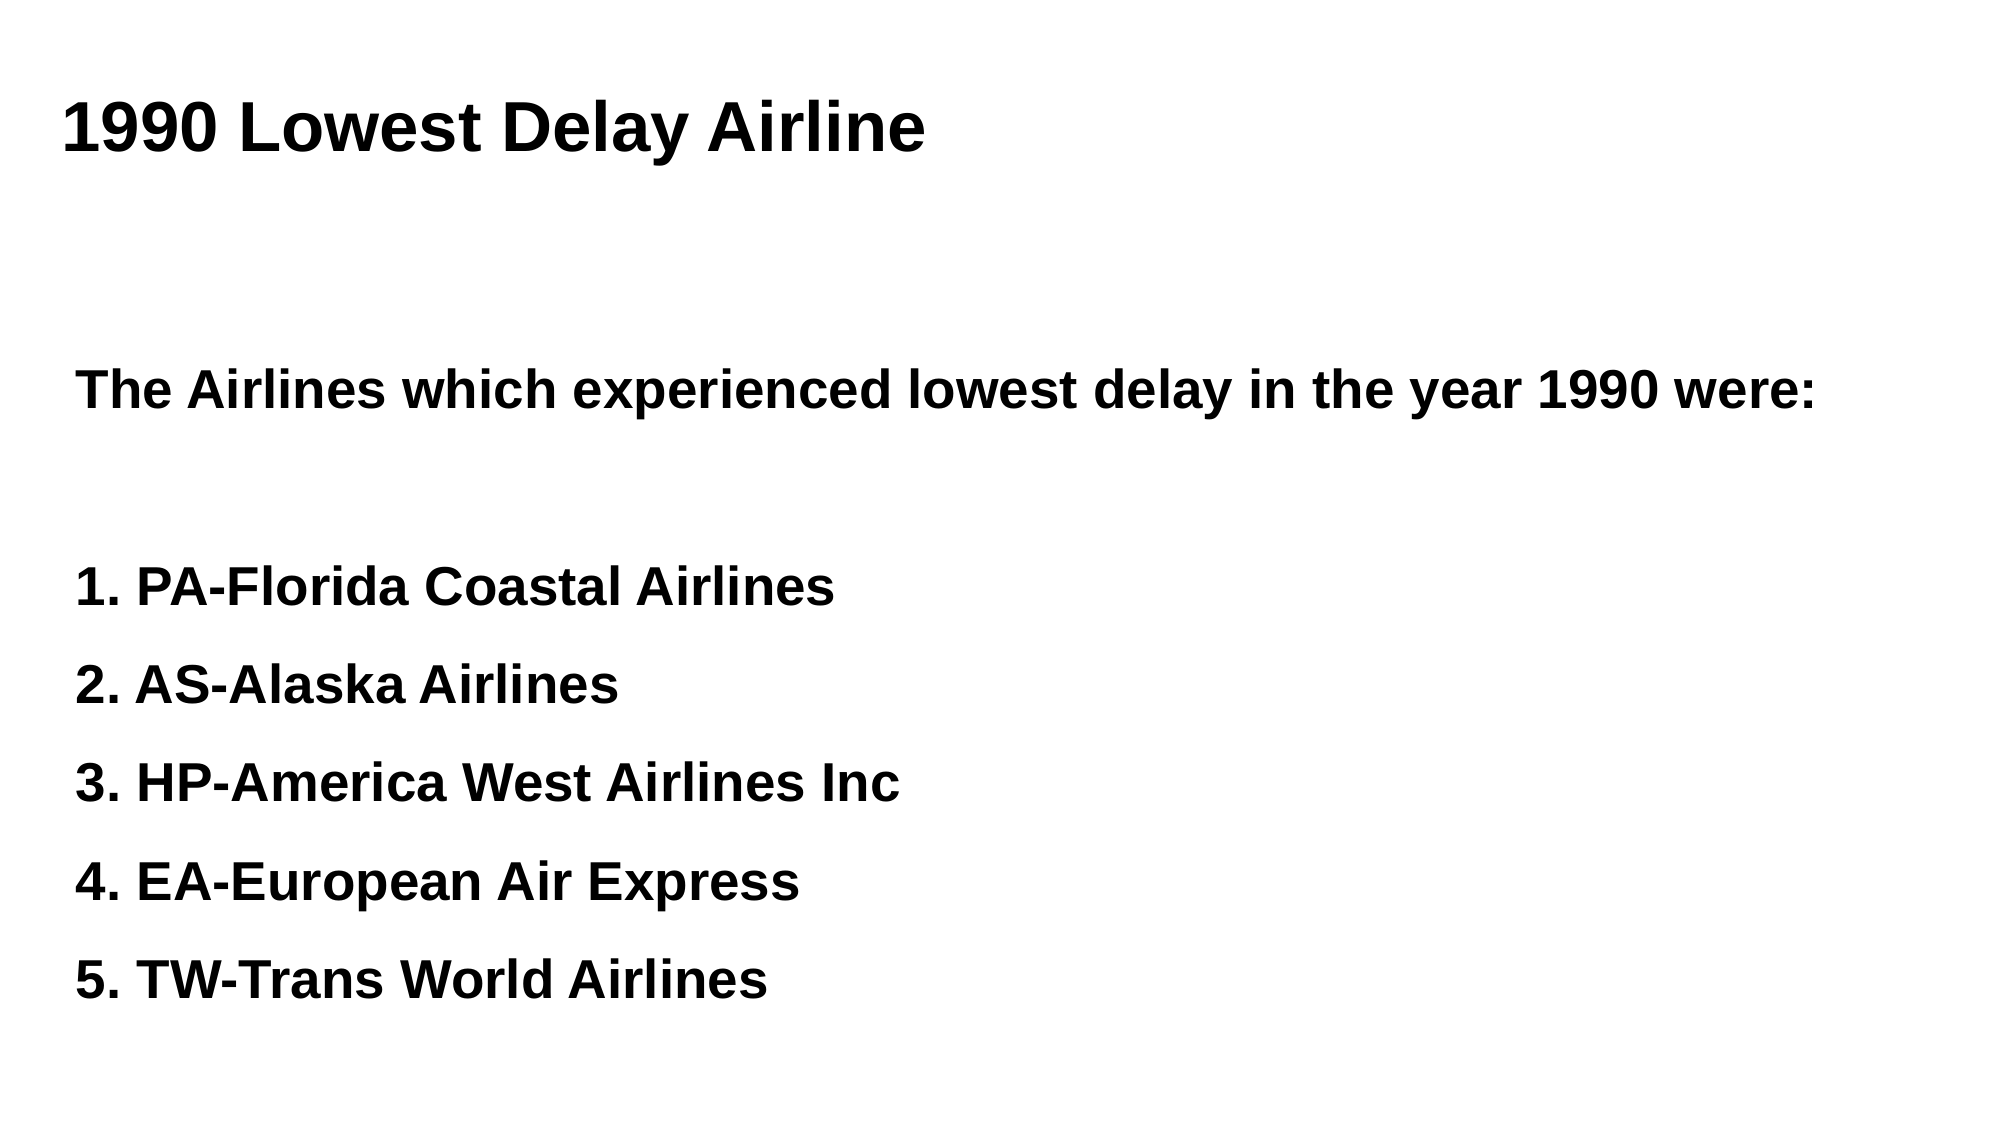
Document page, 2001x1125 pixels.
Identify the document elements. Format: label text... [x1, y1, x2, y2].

text_box 1990 Lowest Delay Airline [61, 80, 928, 165]
title The Airlines which experienced lowest delay in the year 1990 were: 1. PA-Florida Coastal Airlines 2. AS-Alaska Airlines 3. HP-America West Airlines Inc 4. EA-European Air Express 5. TW-Trans World Airlines [67, 312, 1960, 1018]
